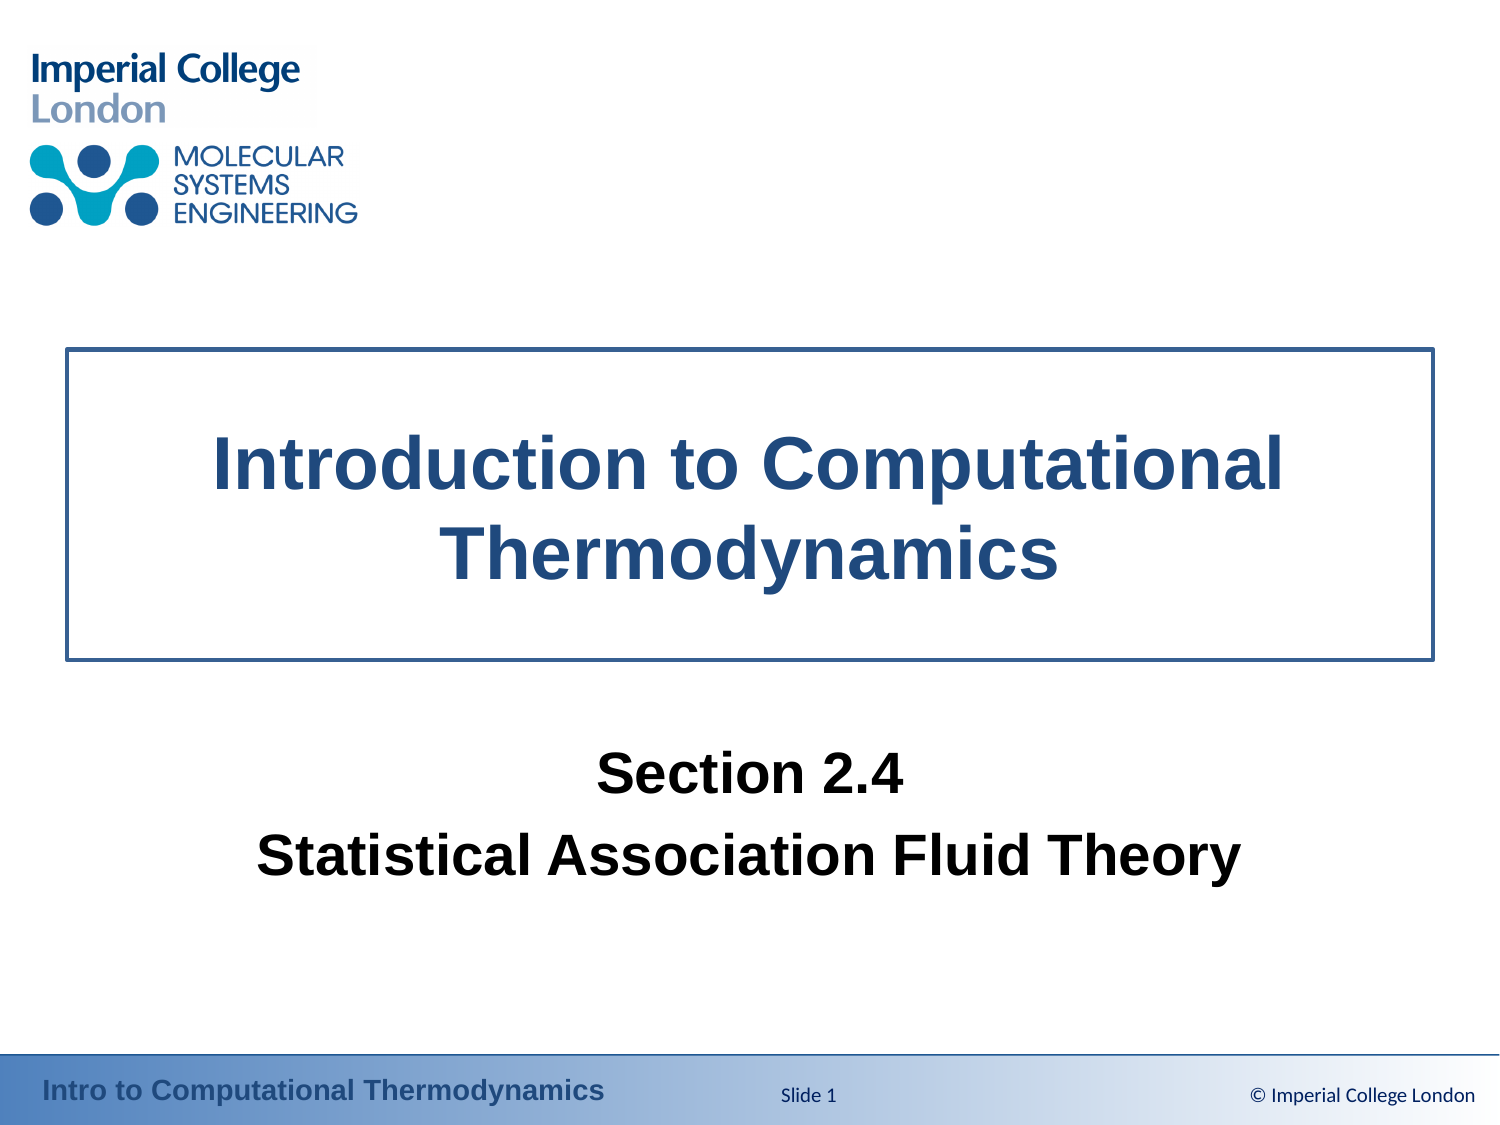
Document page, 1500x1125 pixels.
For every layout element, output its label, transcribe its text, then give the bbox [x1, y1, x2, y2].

picture [28, 142, 360, 227]
slide_number Slide 1 [667, 1073, 952, 1115]
footer © Imperial College London [1234, 1073, 1495, 1115]
title Introduction to Computational Thermodynamics [65, 347, 1435, 662]
picture [27, 45, 317, 128]
subtitle Section 2.4 Statistical Association Fluid Theory [82, 727, 1418, 925]
